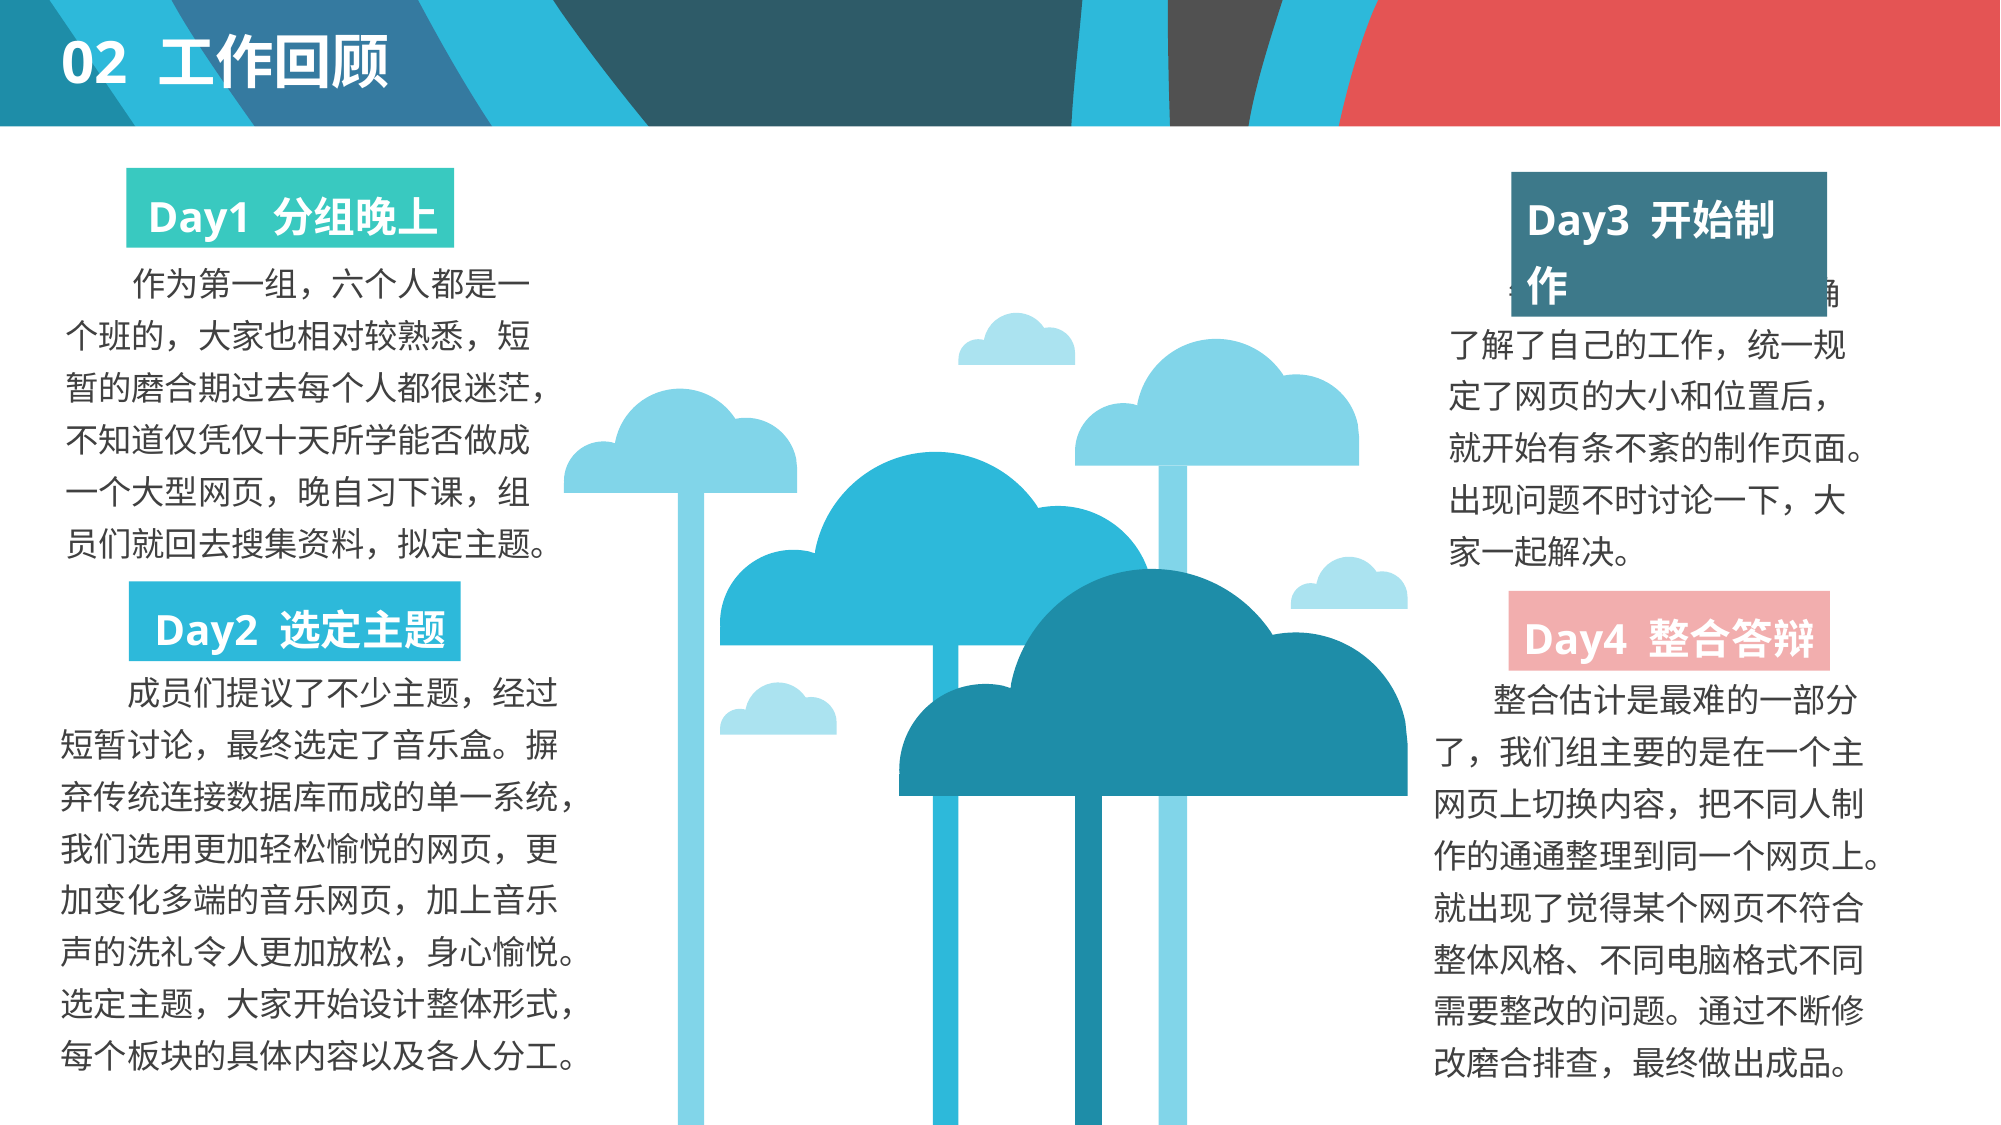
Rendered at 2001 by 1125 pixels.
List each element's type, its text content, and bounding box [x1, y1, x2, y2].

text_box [899, 568, 1408, 1125]
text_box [33, 167, 575, 1089]
list 02 工作回顾 [46, 16, 1319, 113]
text_box [957, 311, 1075, 366]
text_box 整合估计是最难的一部分了，我们组主要的是在一个主网页上切换内容，把不同人制作的通通整理到同一个网页上。就出现了觉得某个网页不符合整体风格、不同电脑格式不同需要整改的问题。通过不断修改磨合排查，最终做出成品。 [1418, 660, 1899, 1090]
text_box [719, 451, 1154, 1125]
text_box Day3 开始制作 [1511, 171, 1828, 317]
text_box 每个人从组长那里明确了解了自己的工作，统一规定了网页的大小和位置后，就开始有条不紊的制作页面。出现问题不时讨论一下，大家一起解决。 [1433, 252, 1884, 579]
text_box [1360, 557, 1376, 568]
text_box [563, 388, 798, 1125]
text_box Day4 整合答辩 [1508, 590, 1830, 671]
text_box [1075, 338, 1360, 568]
